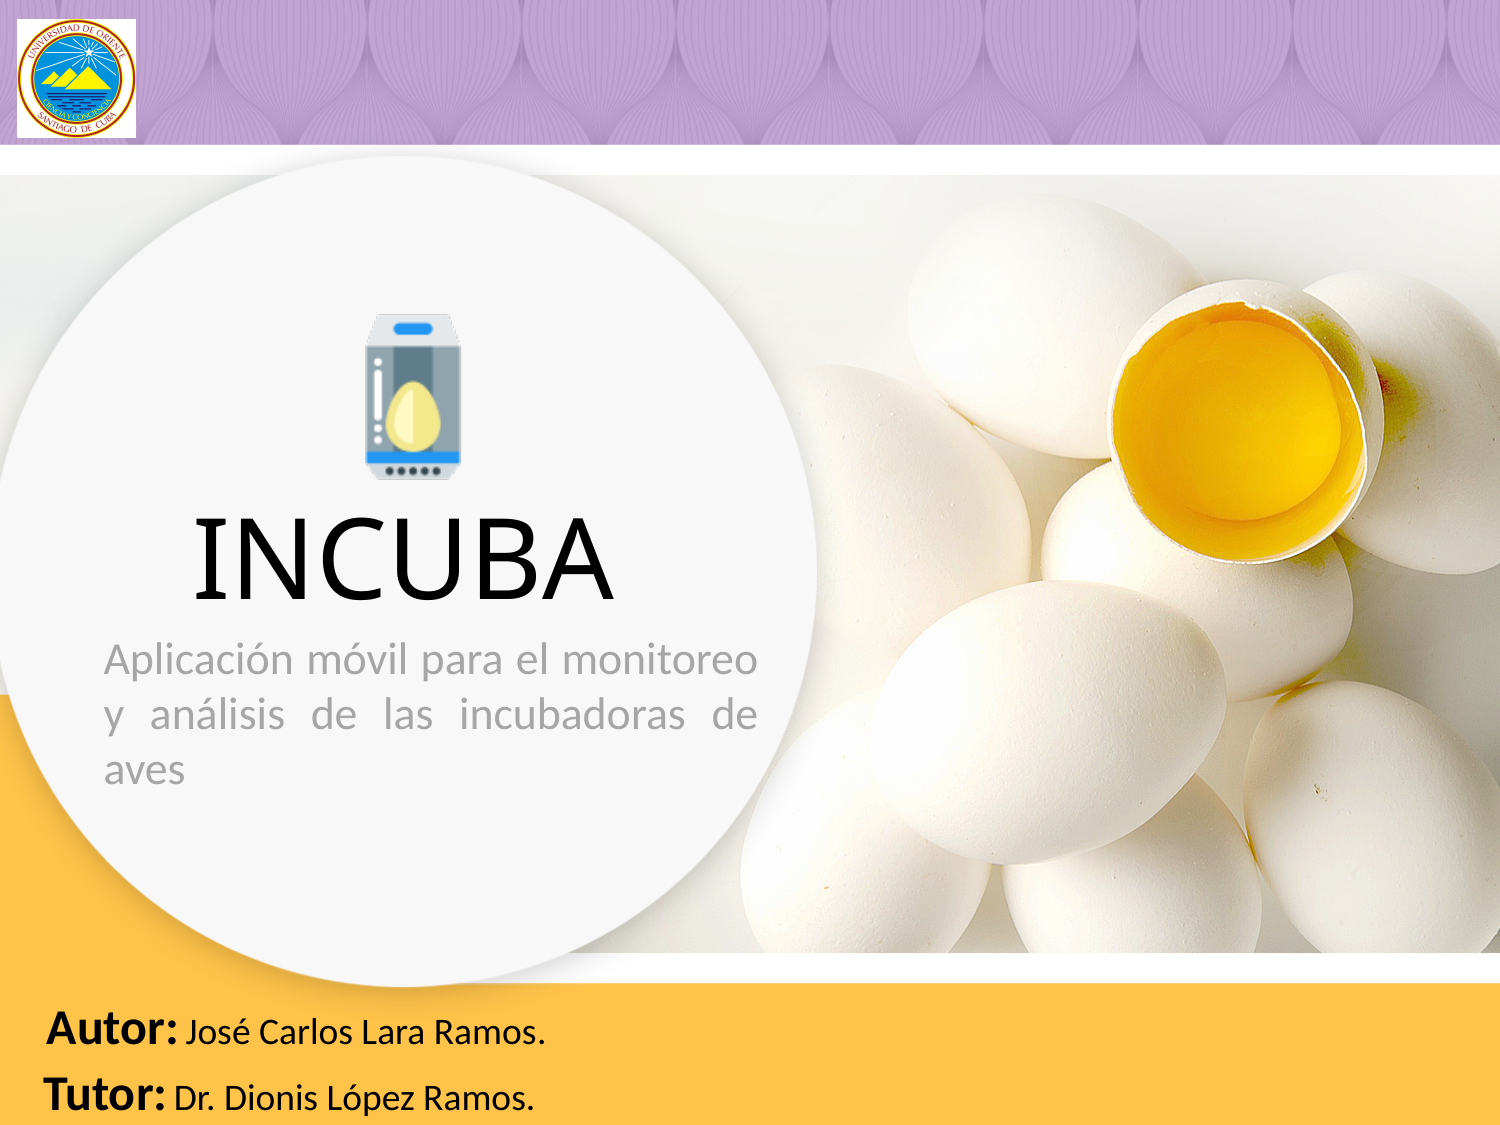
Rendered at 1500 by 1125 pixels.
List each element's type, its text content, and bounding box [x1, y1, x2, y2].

text_box Autor: José Carlos Lara Ramos. [32, 977, 783, 1062]
picture [0, 0, 1500, 1125]
text_box INCUBA [177, 479, 630, 630]
text_box Tutor: Dr. Dionis López Ramos. [28, 1044, 779, 1125]
title Aplicación móvil para el monitoreo y análisis de las incubadoras de aves [88, 621, 775, 821]
